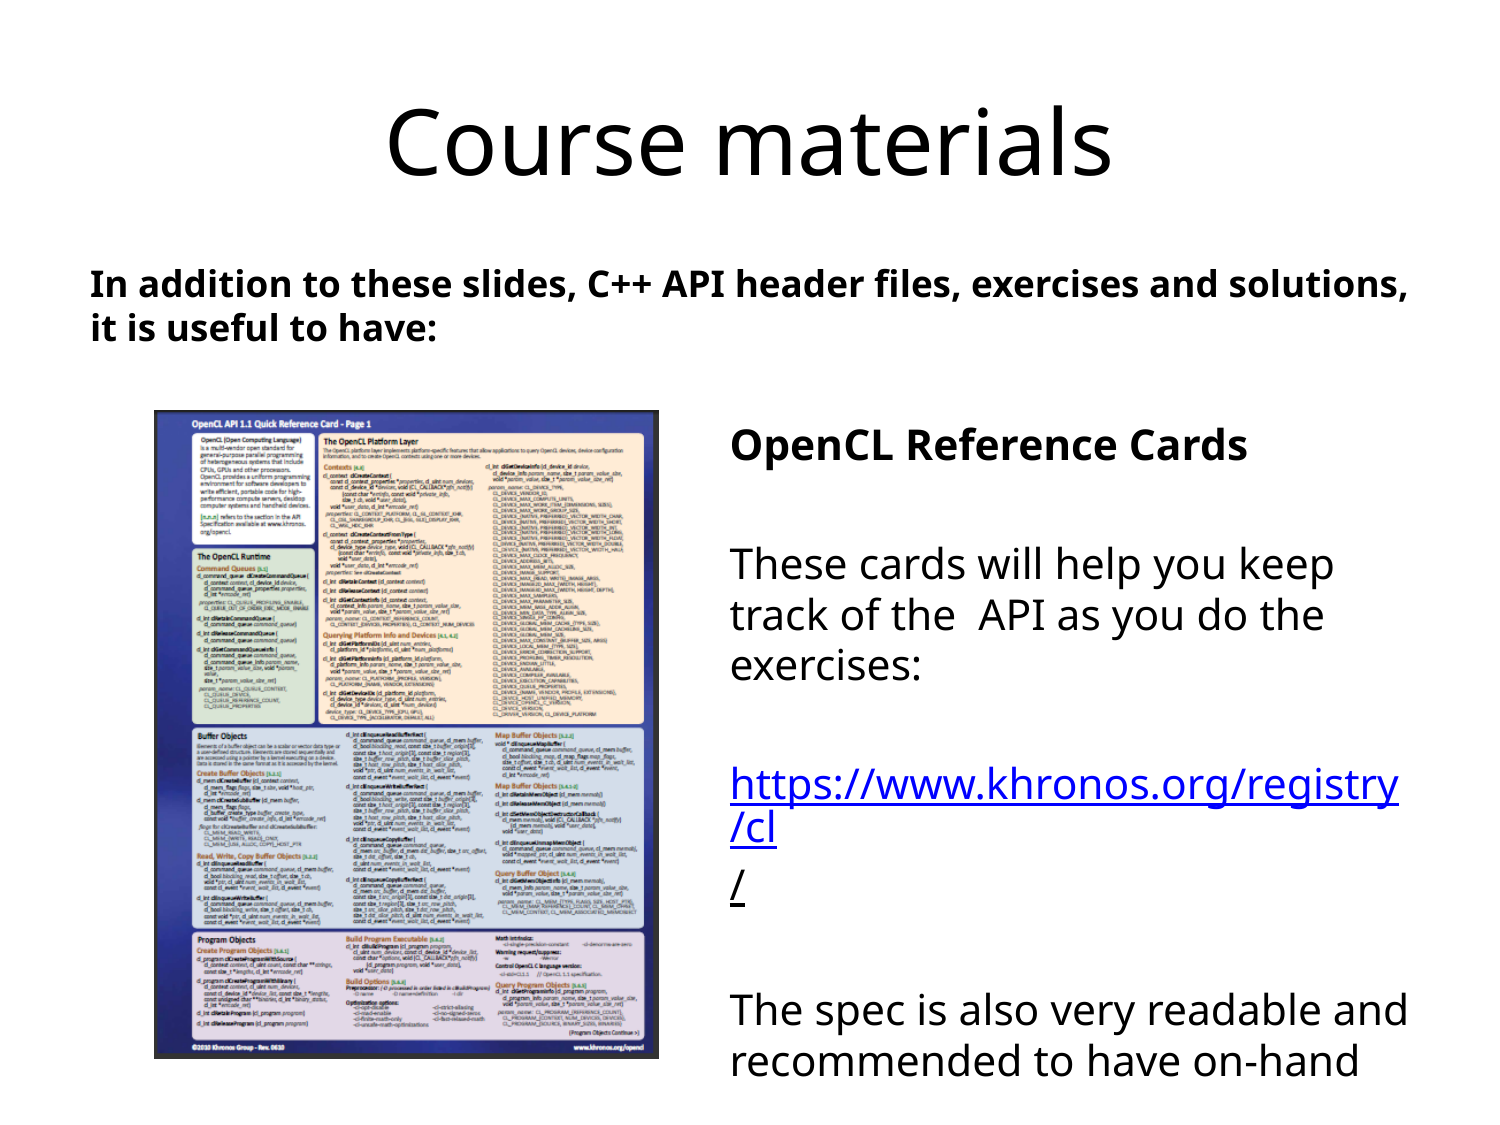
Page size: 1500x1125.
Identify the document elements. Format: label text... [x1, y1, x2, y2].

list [153, 410, 659, 1059]
title Course materials [75, 45, 1425, 233]
list OpenCL Reference Cards These cards will help you keep track of the API as you do the exercises: https://www.khronos.org/registry/cl/ The spec is also very readable and recommended to have on-hand [714, 410, 1425, 1059]
list In addition to these slides, C++ API header files, exercises and solutions, it is useful to have: [75, 251, 1427, 357]
